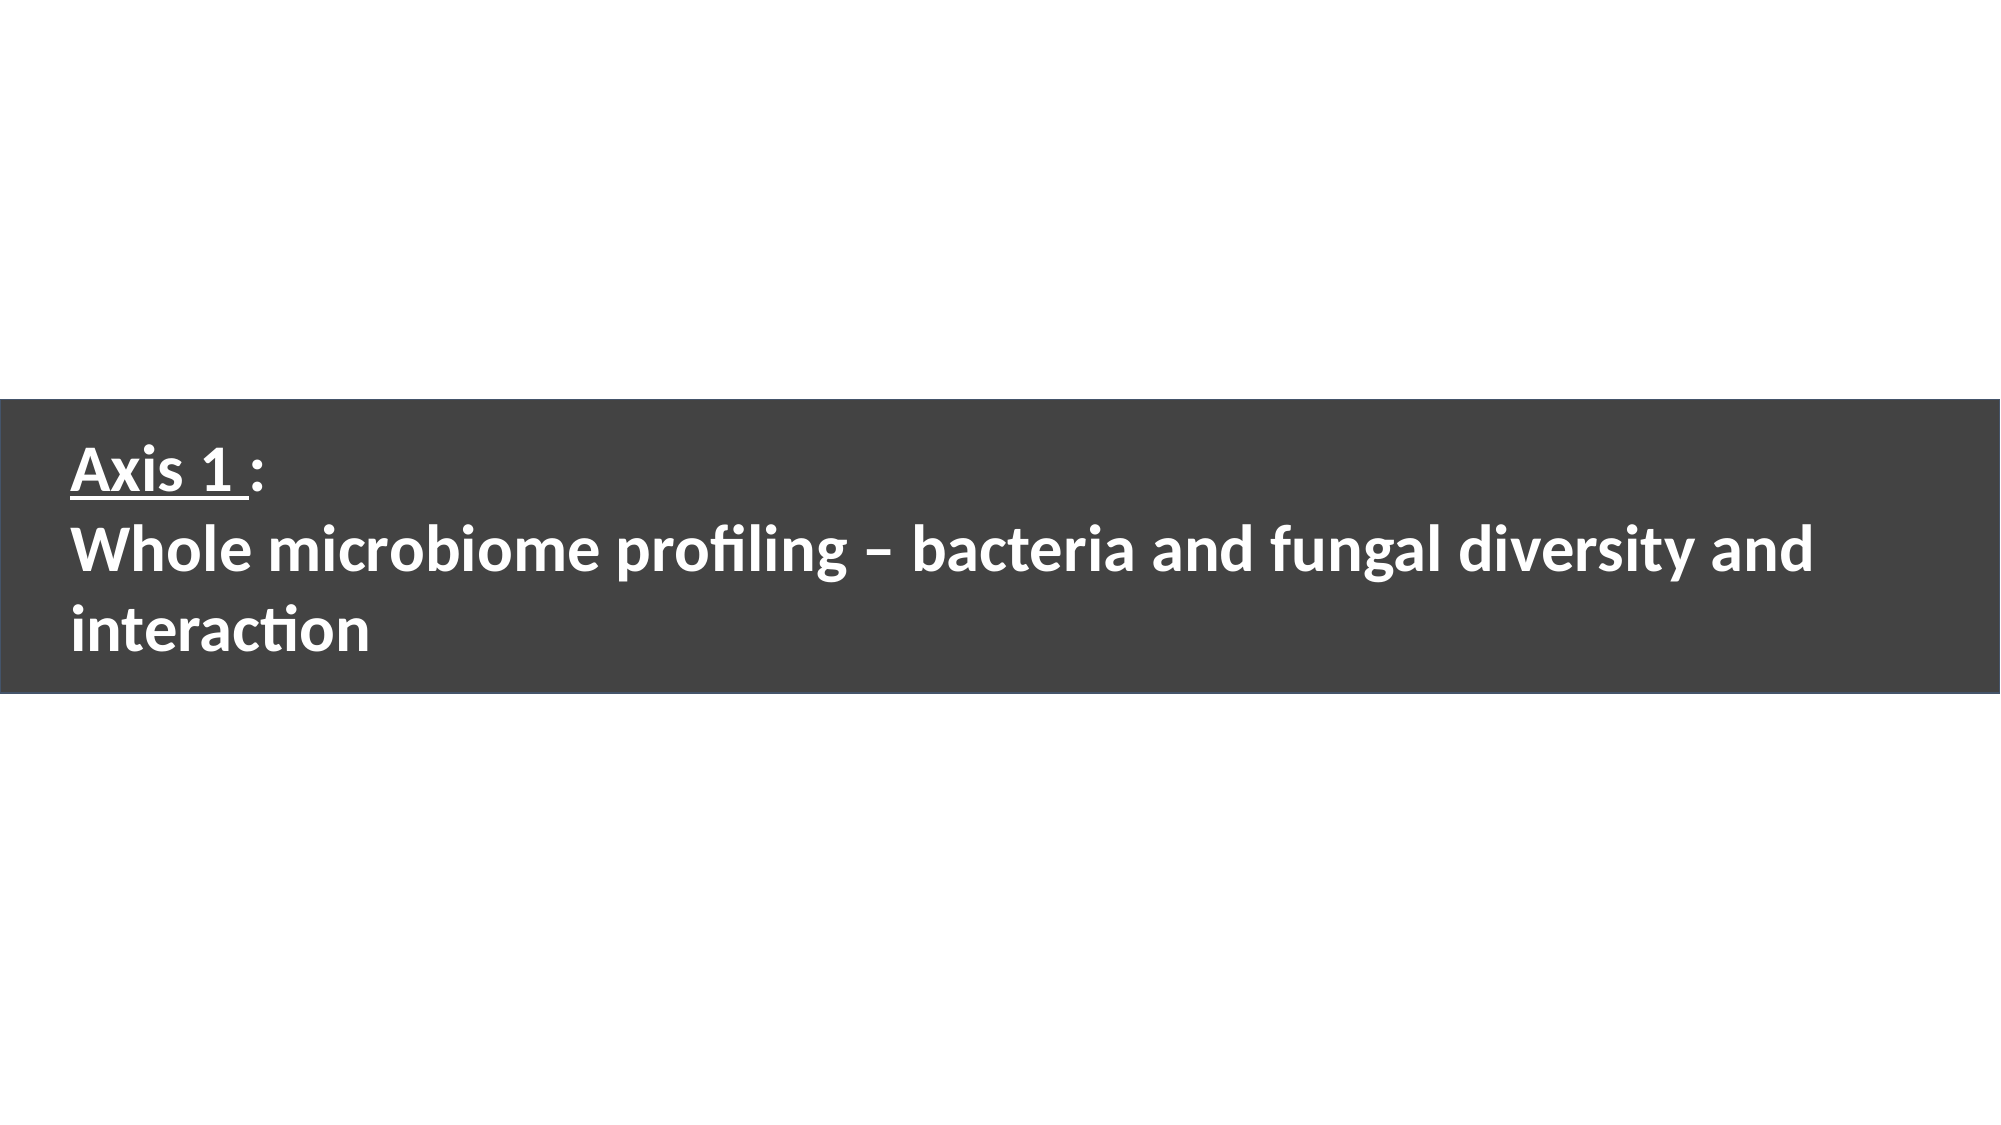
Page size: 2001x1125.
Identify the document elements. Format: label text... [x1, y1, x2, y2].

text_box Axis 1 : Whole microbiome profiling – bacteria and fungal diversity and interaction [55, 417, 2000, 673]
text_box [0, 399, 2000, 693]
